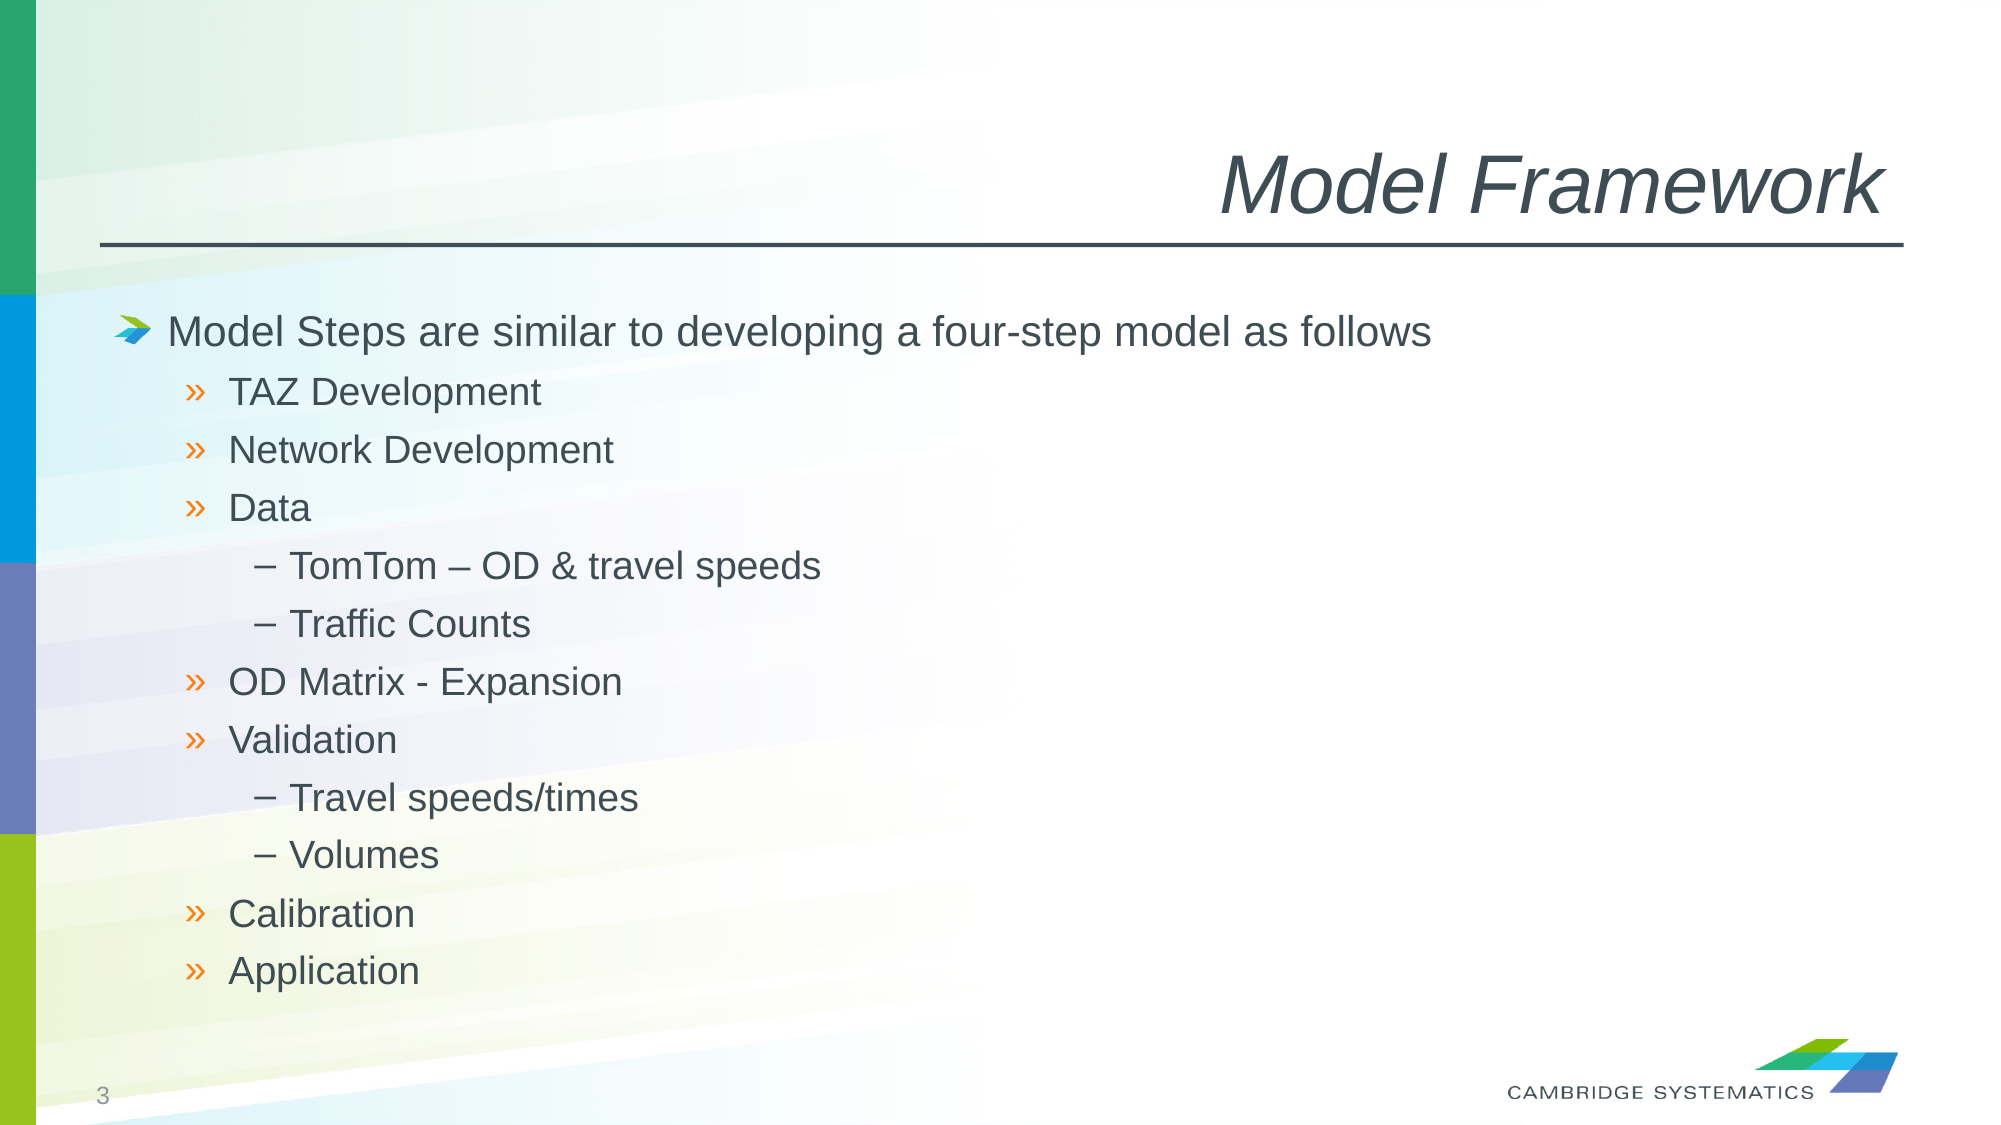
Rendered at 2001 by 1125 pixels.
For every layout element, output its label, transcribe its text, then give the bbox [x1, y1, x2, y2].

picture [36, 0, 2001, 1125]
title Model Framework [99, 0, 1900, 238]
list Model Steps are similar to developing a four-step model as follows TAZ Development Network Development Data TomTom – OD & travel speeds Traffic Counts OD Matrix - Expansion Validation Travel speeds/times Volumes Calibration Application [99, 296, 1900, 1005]
